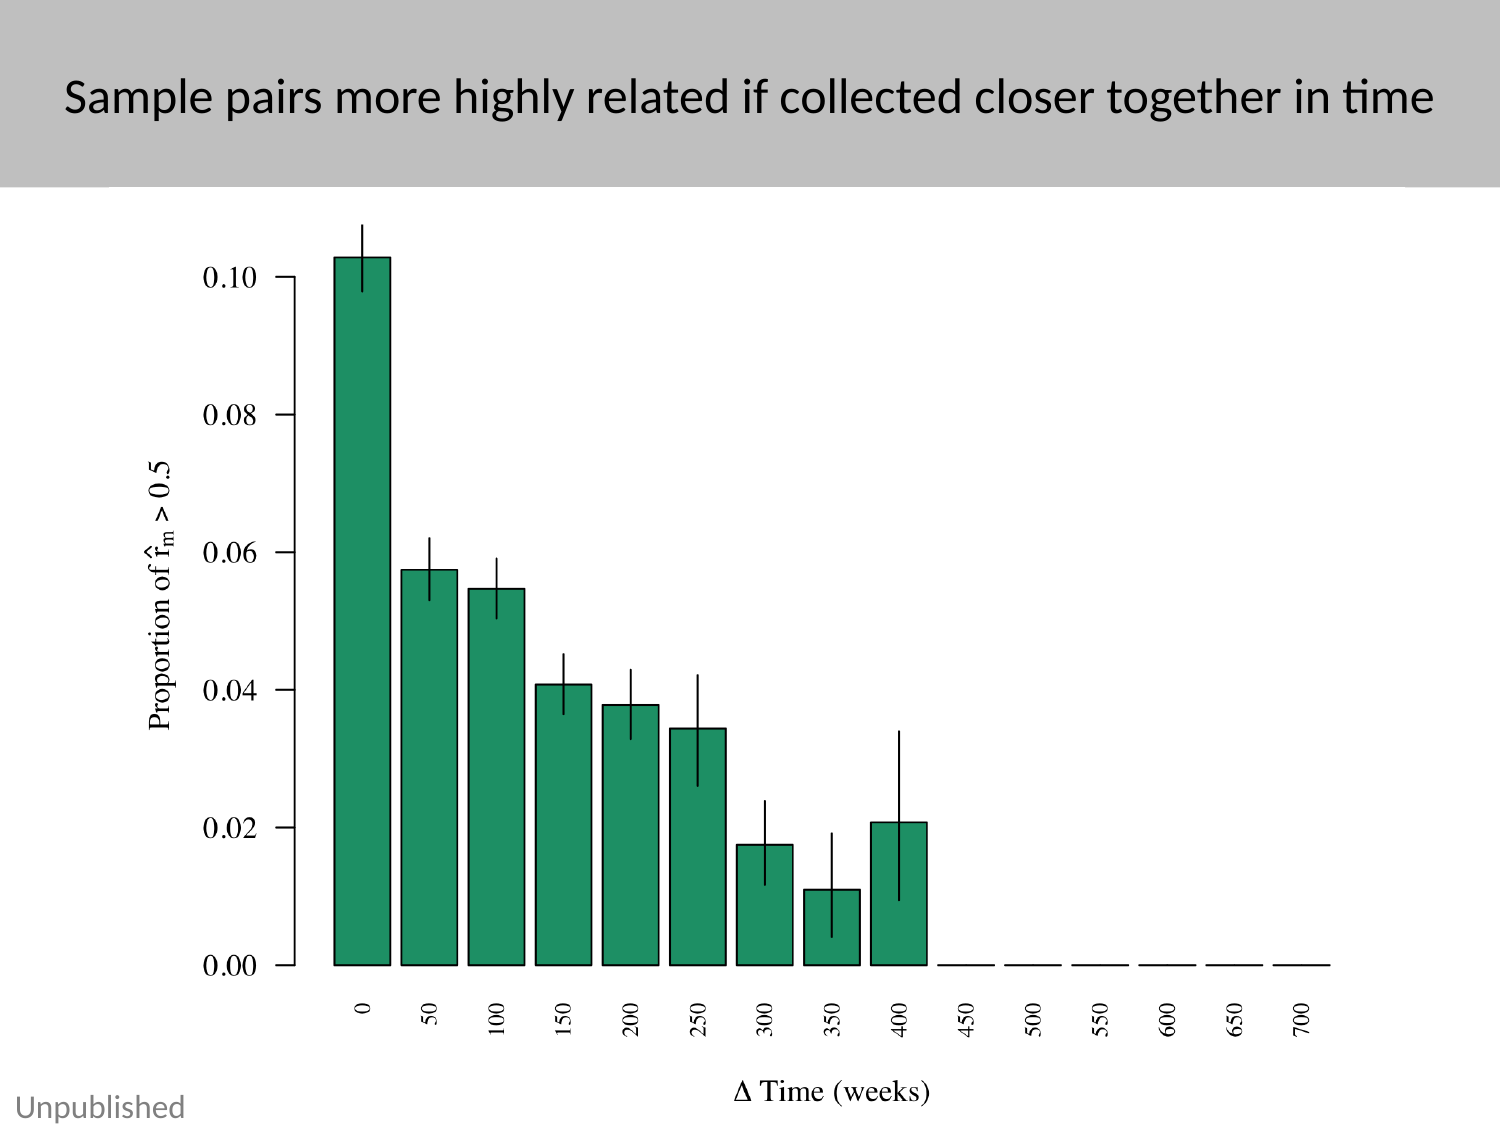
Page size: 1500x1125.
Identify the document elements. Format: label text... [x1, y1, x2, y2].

picture [108, 187, 1406, 1125]
text_box Unpublished [0, 1077, 103, 1125]
title Sample pairs more highly related if collected closer together in time [0, 0, 1500, 188]
